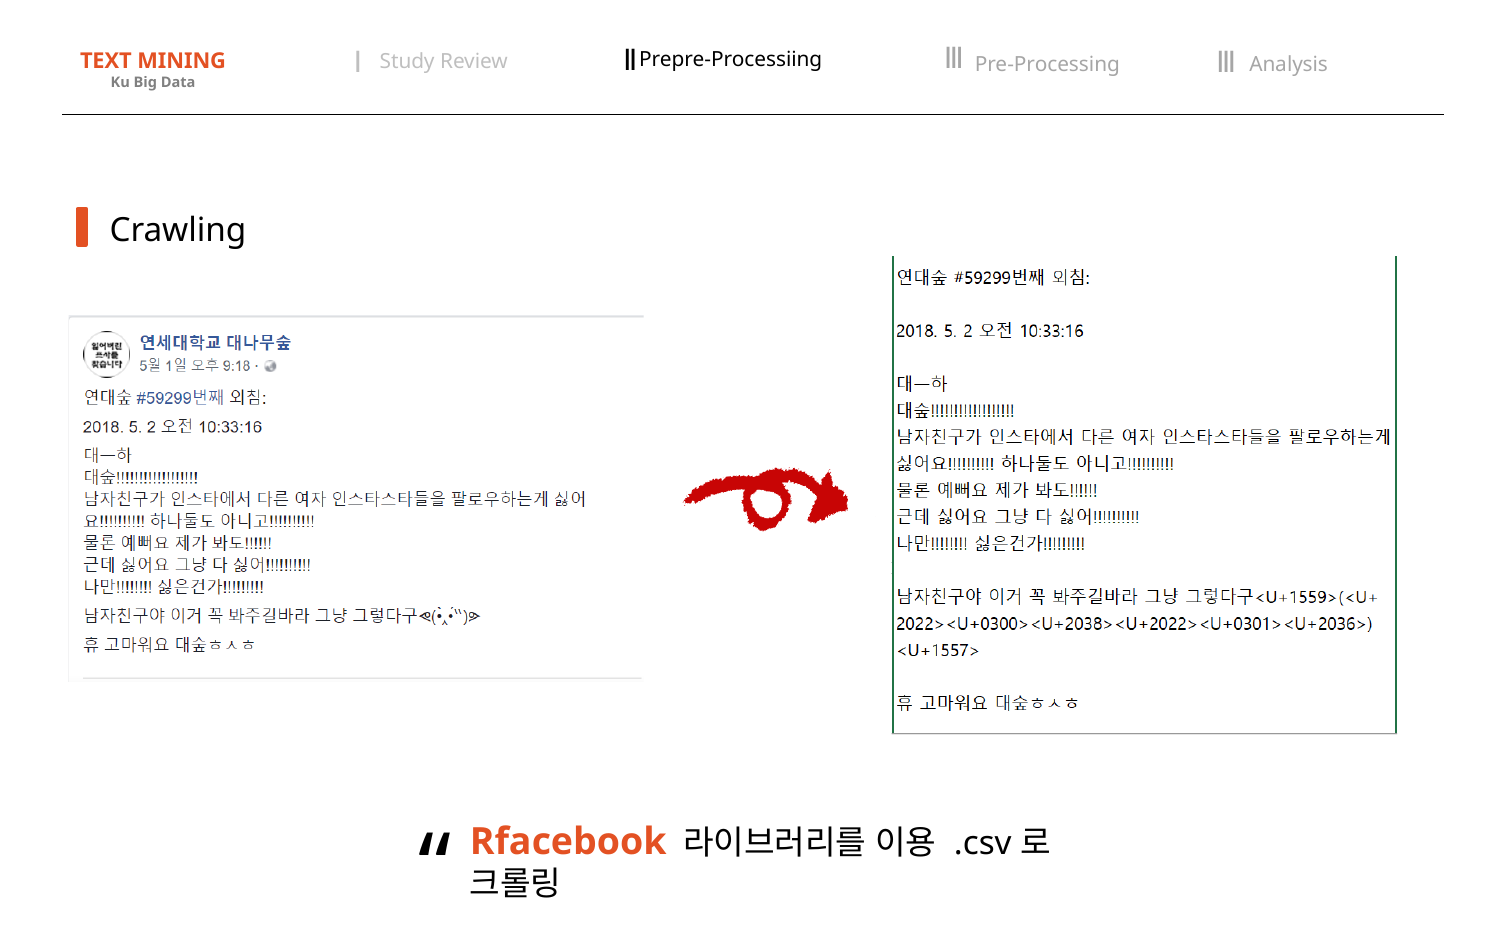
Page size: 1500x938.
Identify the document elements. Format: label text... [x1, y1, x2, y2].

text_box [77, 200, 325, 257]
picture [653, 438, 885, 558]
picture [891, 255, 1398, 735]
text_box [329, 32, 1342, 89]
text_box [403, 799, 1117, 926]
text_box TEXT MINING Ku Big Data [65, 39, 241, 99]
picture [68, 314, 644, 682]
